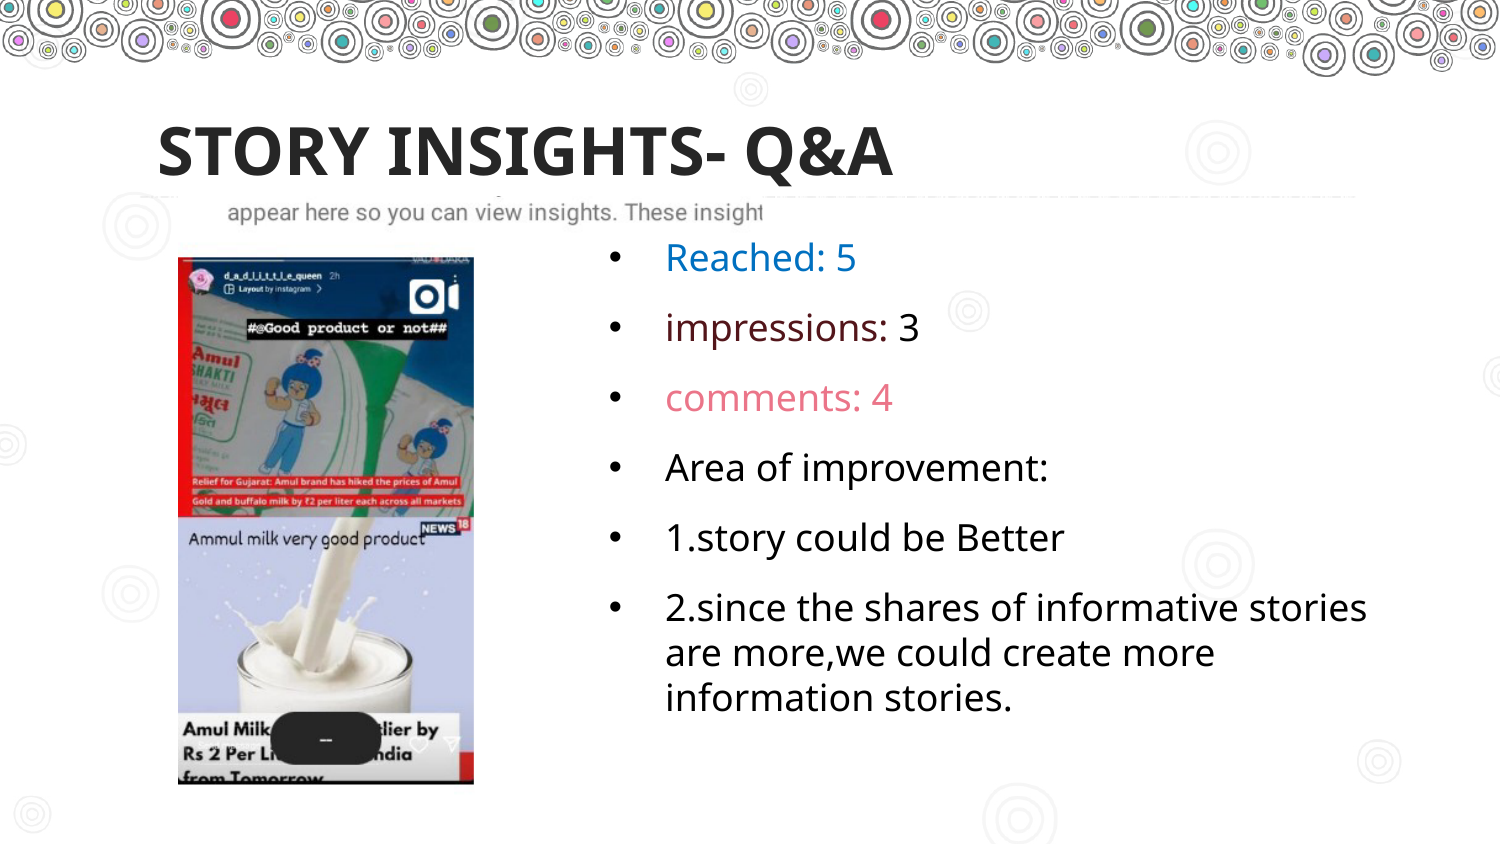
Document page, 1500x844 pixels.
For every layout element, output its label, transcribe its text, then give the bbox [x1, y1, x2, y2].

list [97, 195, 763, 844]
list Reached: 5 impressions: 3 comments: 4 Area of improvement: 1.story could be Better 2.since the shares of informative stories are more,we could create more information stories. [767, 218, 1432, 781]
picture [0, 0, 1500, 844]
title Story insights- Q&A [142, 32, 1356, 197]
